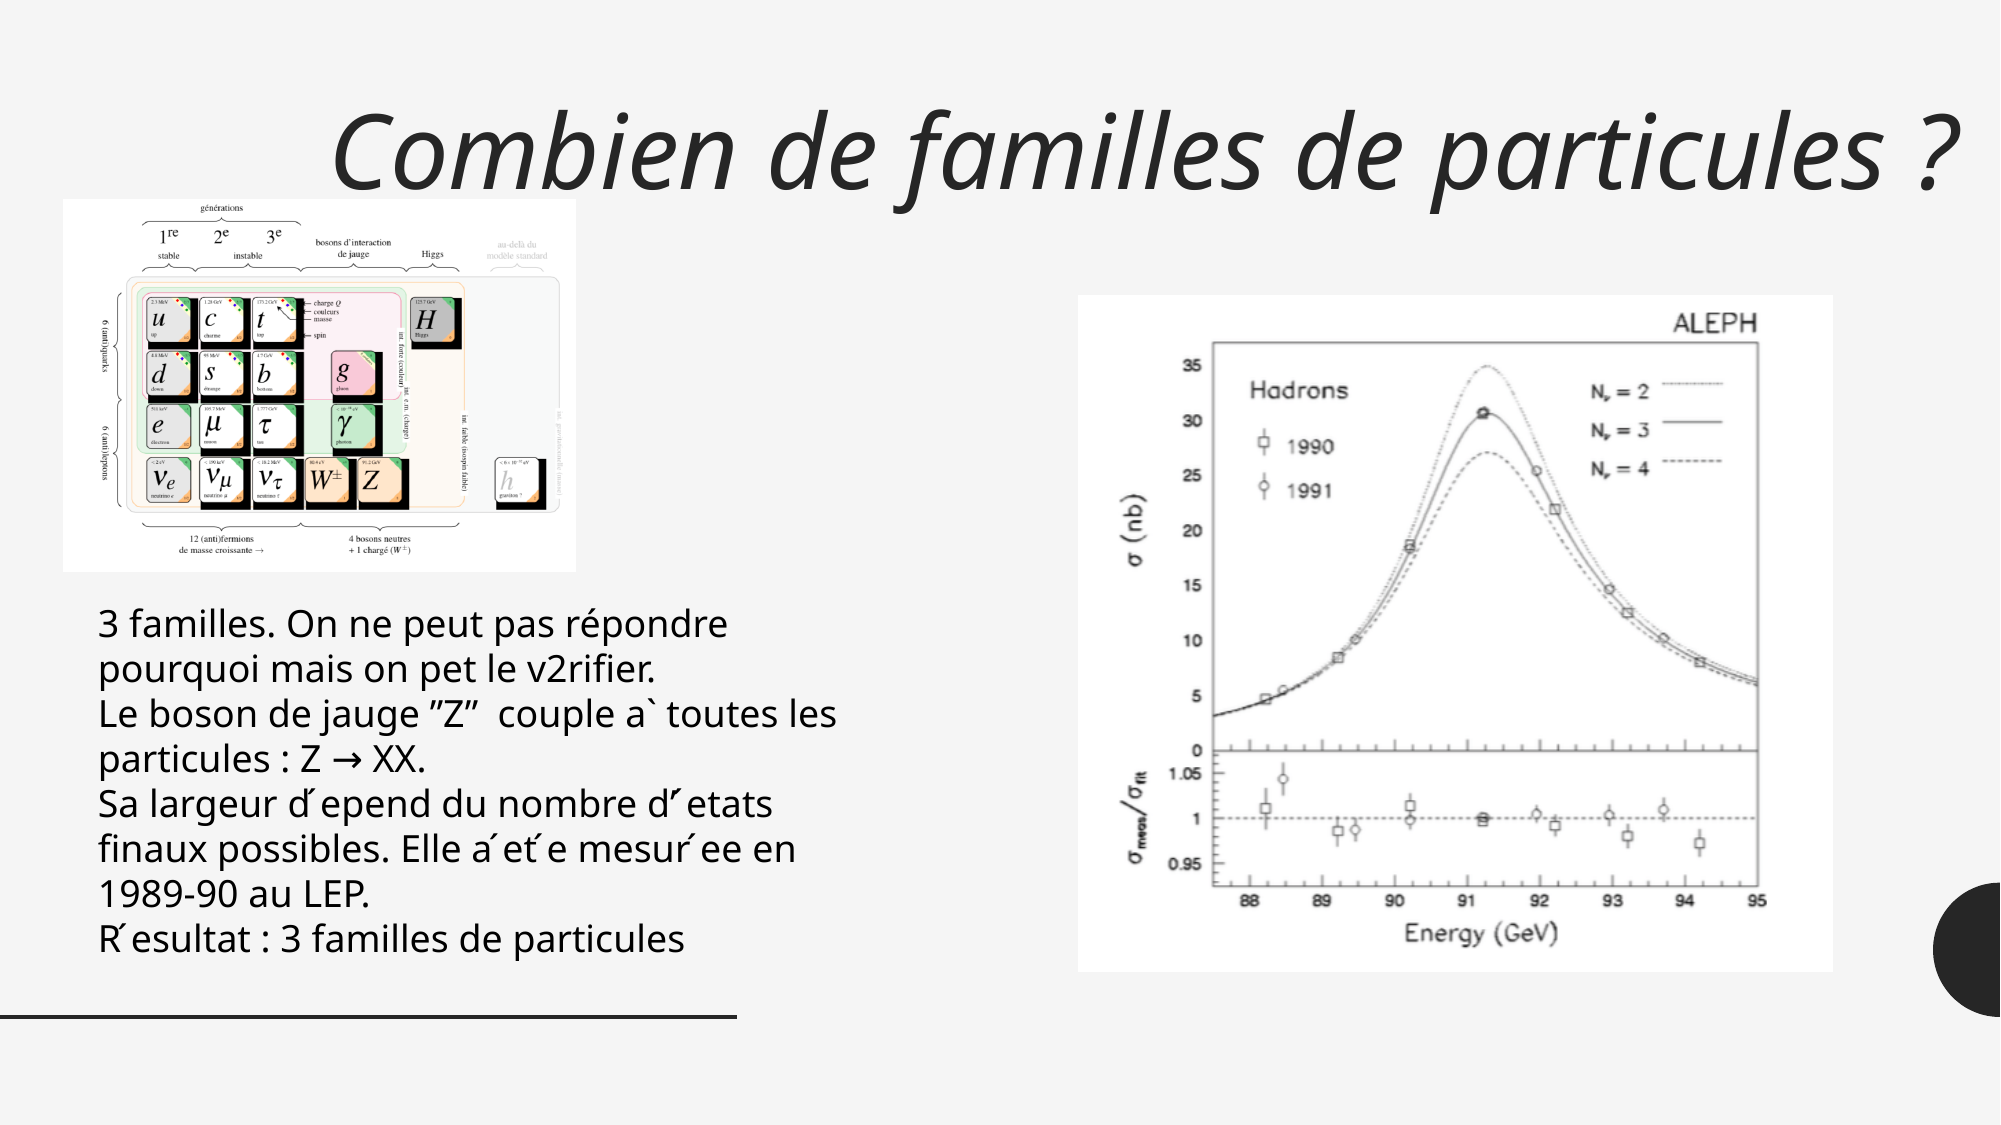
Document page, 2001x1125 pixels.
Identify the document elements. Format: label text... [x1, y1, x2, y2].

text_box 3 familles. On ne peut pas répondre pourquoi mais on pet le v2rifier. Le boson de jauge ”Z” couple a` toutes les particules : Z → XX. Sa largeur d ́epend du nombre d’ ́etats finaux possibles. Elle a ́et ́e mesur ́ee en 1989-90 au LEP. R ́esultat : 3 familles de particules [83, 592, 888, 968]
title Combien de familles de particules ? [125, 91, 1975, 905]
picture [63, 199, 576, 572]
picture [1078, 295, 1833, 972]
